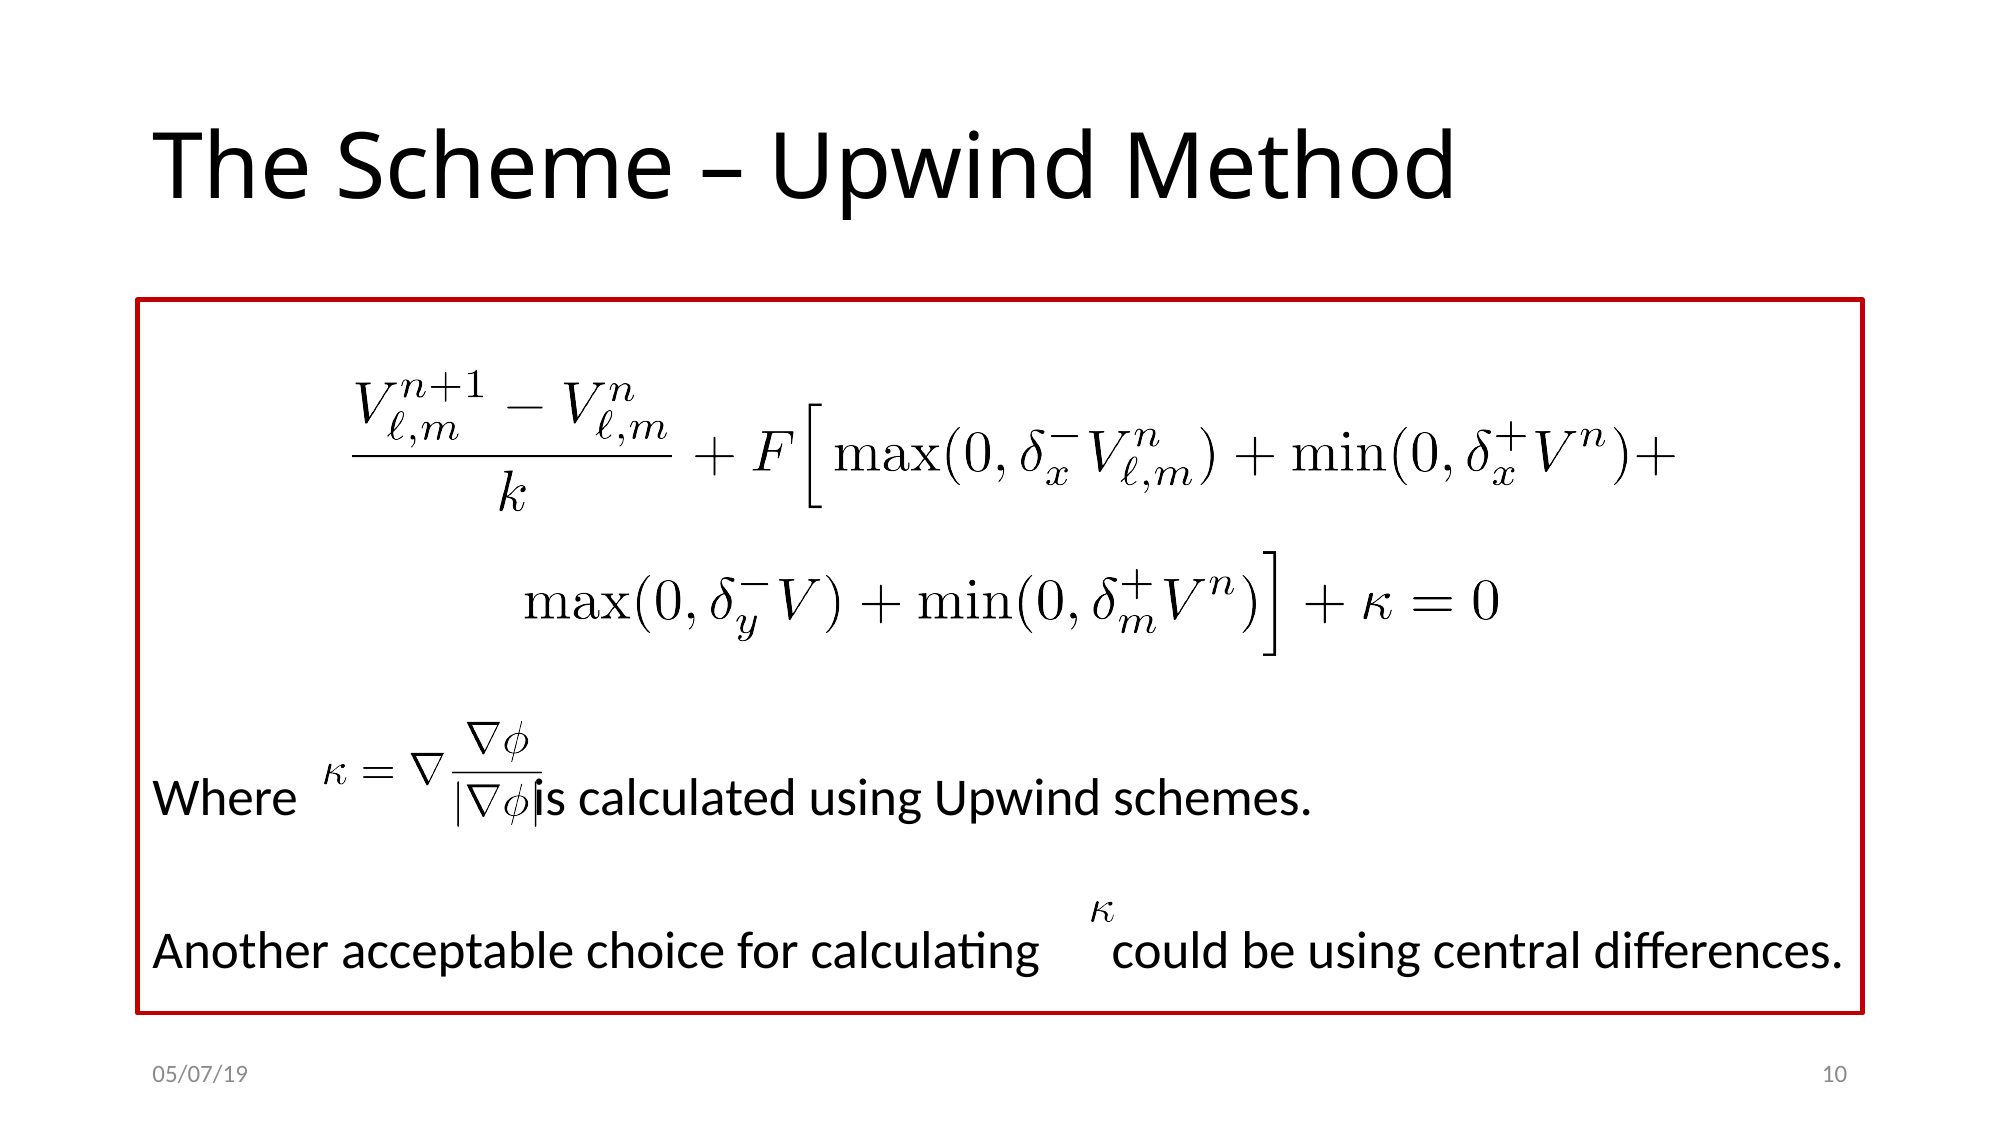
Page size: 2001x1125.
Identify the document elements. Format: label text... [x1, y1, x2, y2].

picture [352, 370, 1675, 656]
picture [324, 721, 542, 827]
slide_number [137, 1042, 588, 1103]
list Where is calculated using Upwind schemes. Another acceptable choice for calculating could be using central differences. [135, 297, 1865, 1015]
picture [1091, 901, 1114, 923]
title The Scheme – Upwind Method [137, 59, 1863, 278]
slide_number 10 [1412, 1042, 1863, 1103]
